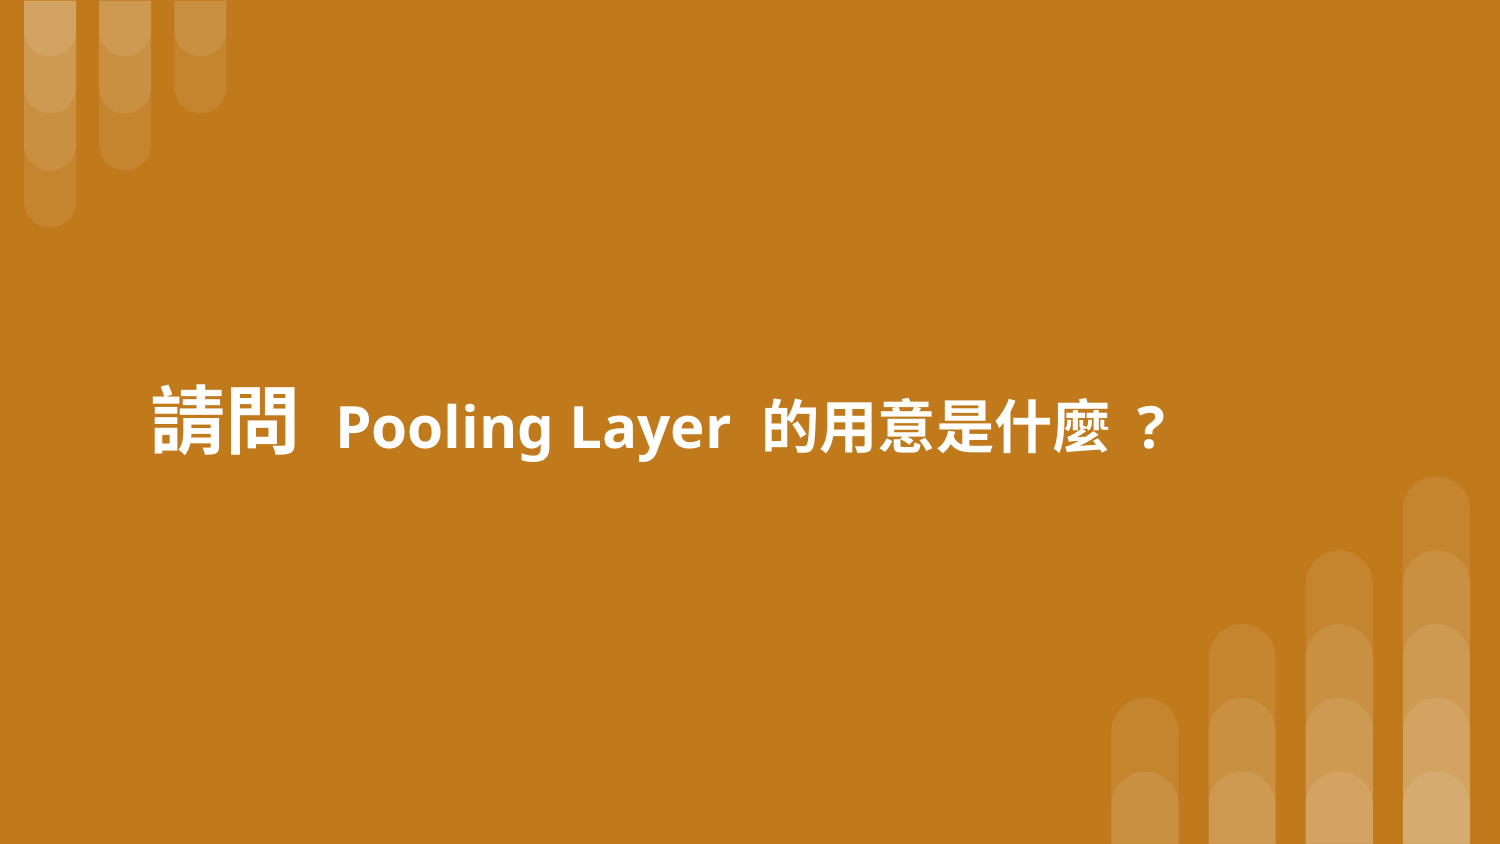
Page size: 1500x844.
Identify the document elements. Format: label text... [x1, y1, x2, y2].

title 請問 Pooling Layer 的用意是什麼 ? [135, 264, 1310, 572]
